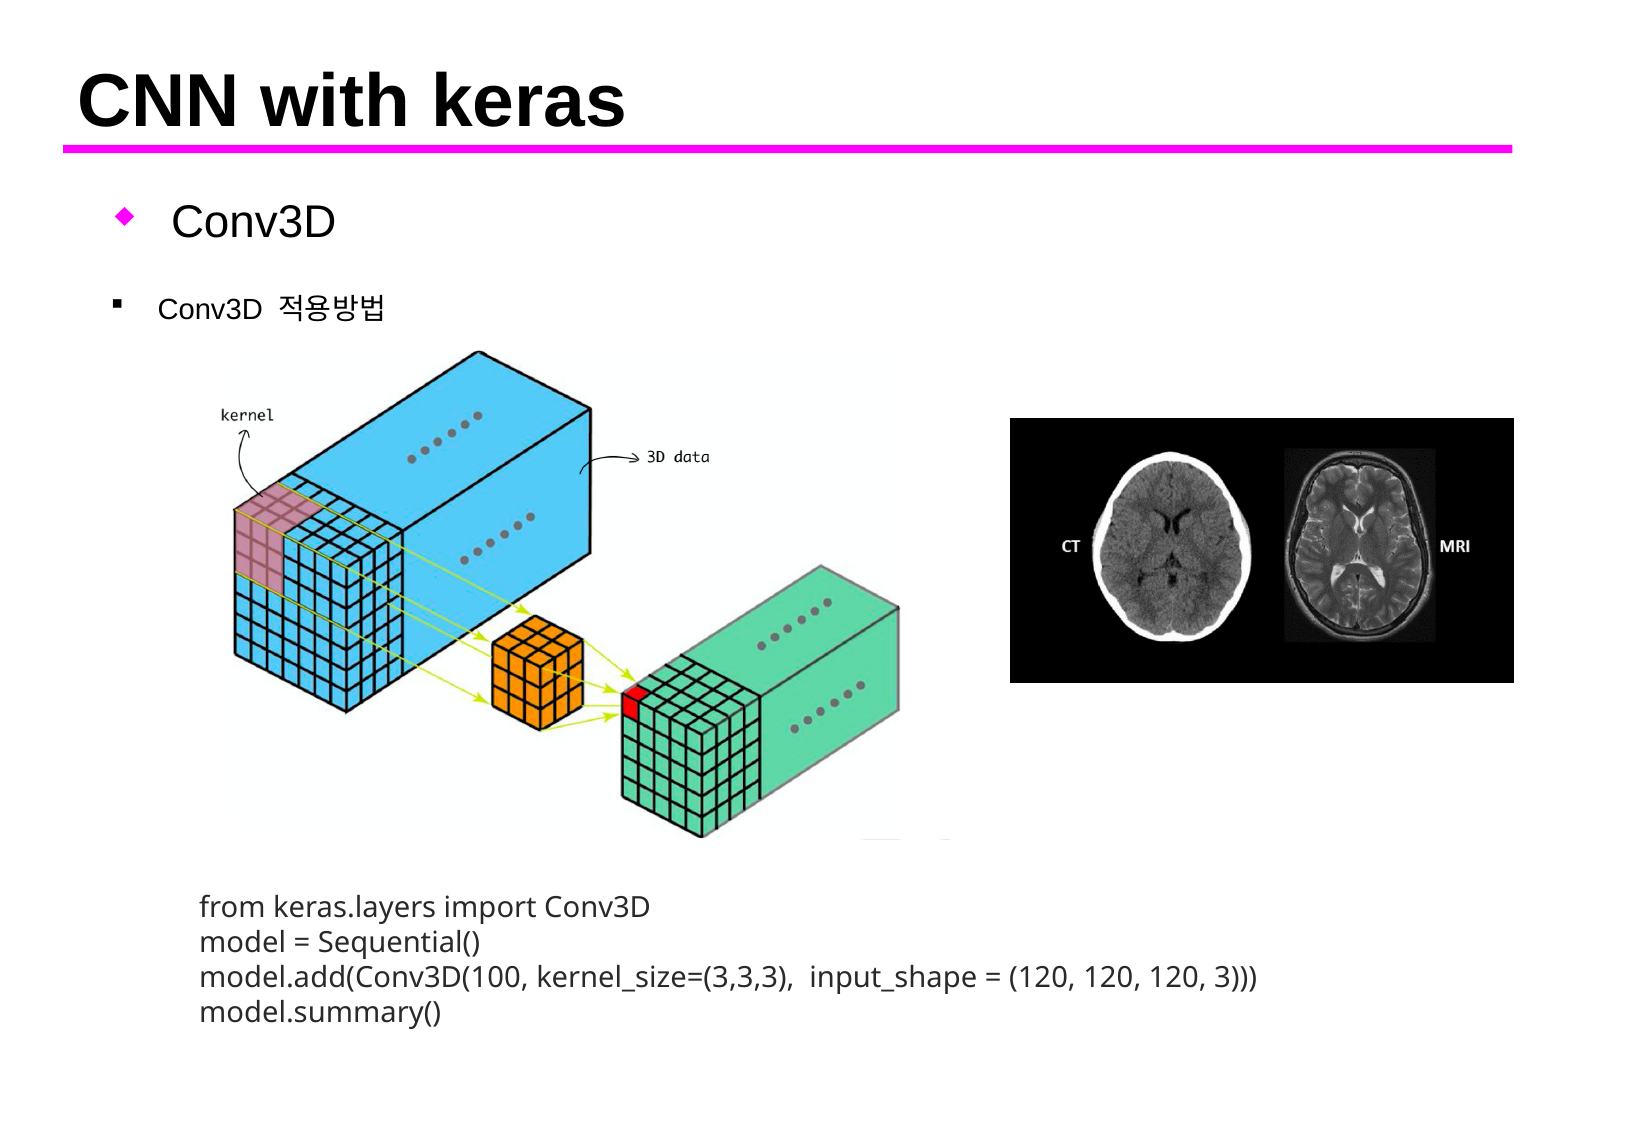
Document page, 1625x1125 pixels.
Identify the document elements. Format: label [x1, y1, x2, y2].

picture [174, 349, 959, 840]
text_box [184, 881, 1512, 1036]
text_box [95, 265, 1571, 333]
list [99, 172, 1510, 256]
picture [1009, 418, 1515, 683]
title [62, 42, 1500, 149]
